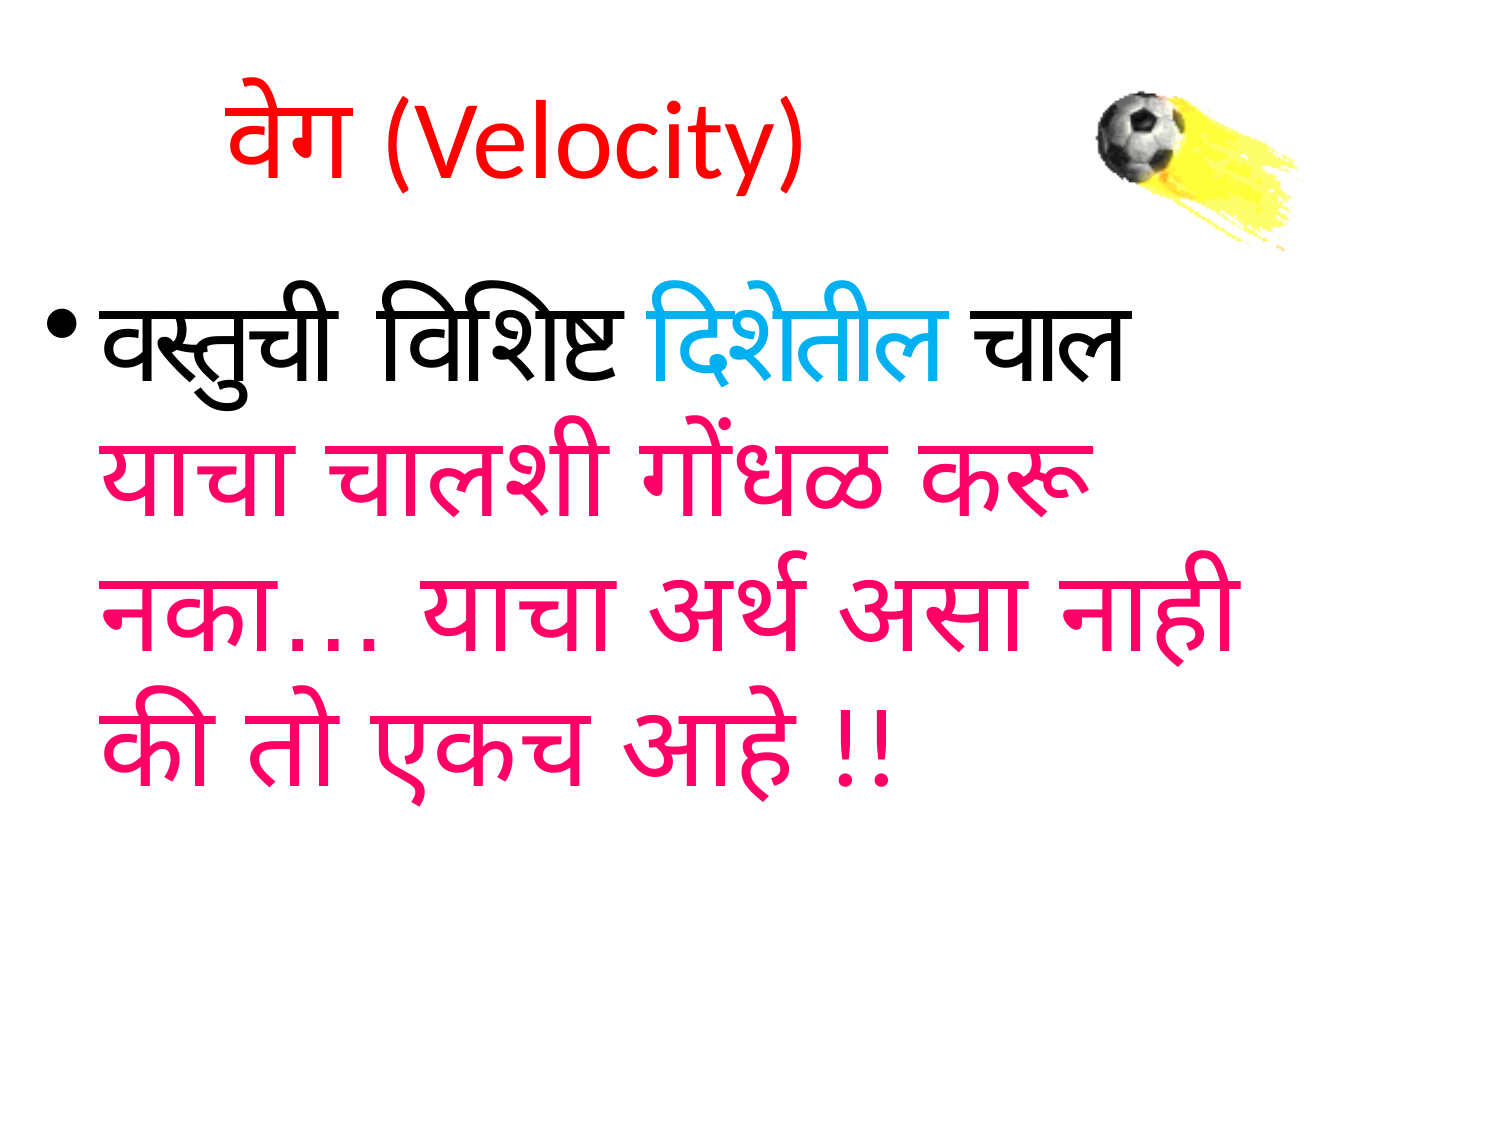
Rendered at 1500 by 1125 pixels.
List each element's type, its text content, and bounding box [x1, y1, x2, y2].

text_box वस्तुची विशिष्ट दिशेतील चाल याचा चालशी गोंधळ करू नका… याचा अर्थ असा नाही की तो एकच आहे !! [41, 267, 1331, 810]
text_box [1049, 50, 1425, 299]
text_box वेग (Velocity) [210, 58, 973, 209]
